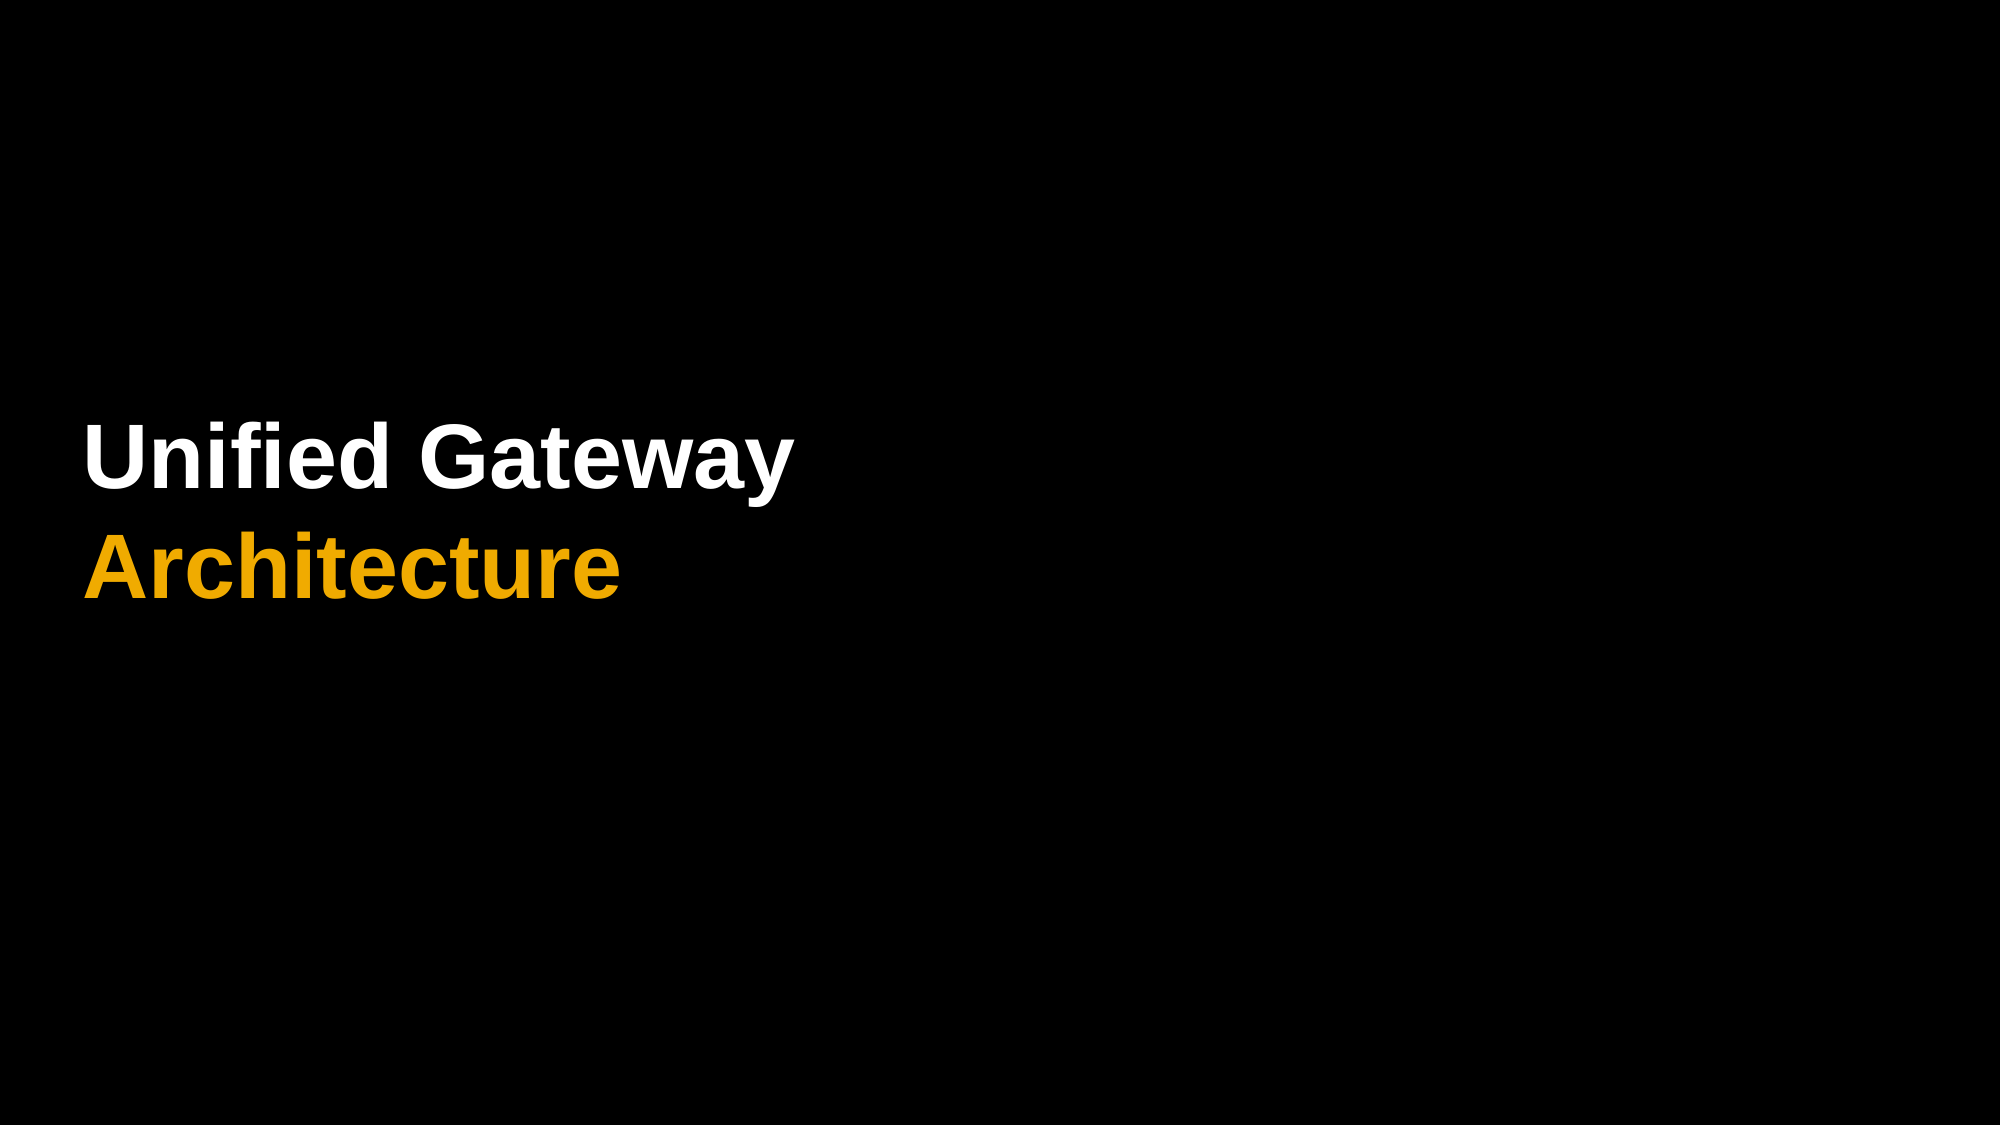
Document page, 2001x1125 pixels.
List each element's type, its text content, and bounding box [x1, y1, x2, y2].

title Unified Gateway Architecture [82, 394, 1918, 618]
